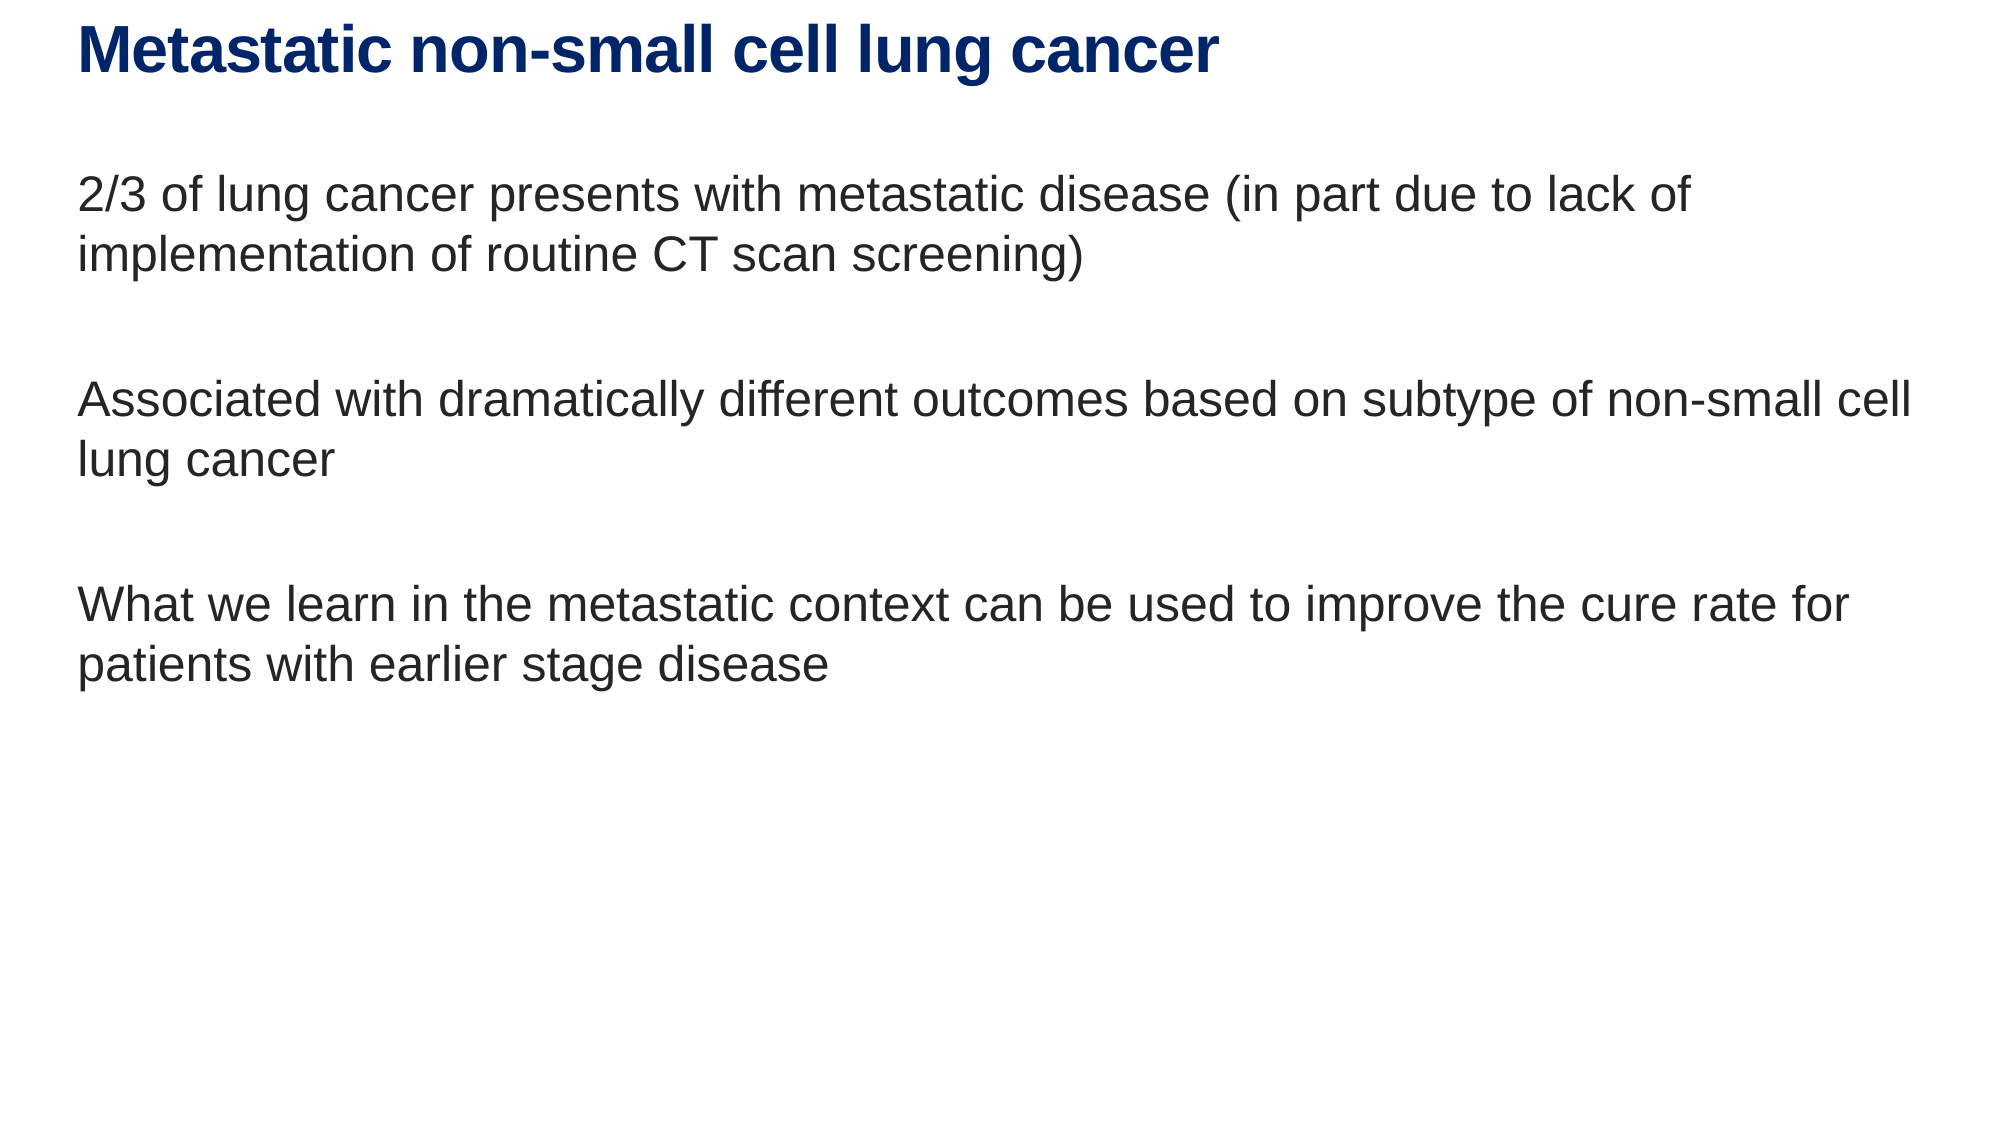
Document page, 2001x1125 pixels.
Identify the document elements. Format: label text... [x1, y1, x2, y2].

list 2/3 of lung cancer presents with metastatic disease (in part due to lack of implementation of routine CT scan screening) Associated with dramatically different outcomes based on subtype of non-small cell lung cancer What we learn in the metastatic context can be used to improve the cure rate for patients with earlier stage disease [77, 161, 1947, 1011]
title Metastatic non-small cell lung cancer [77, 14, 1947, 161]
